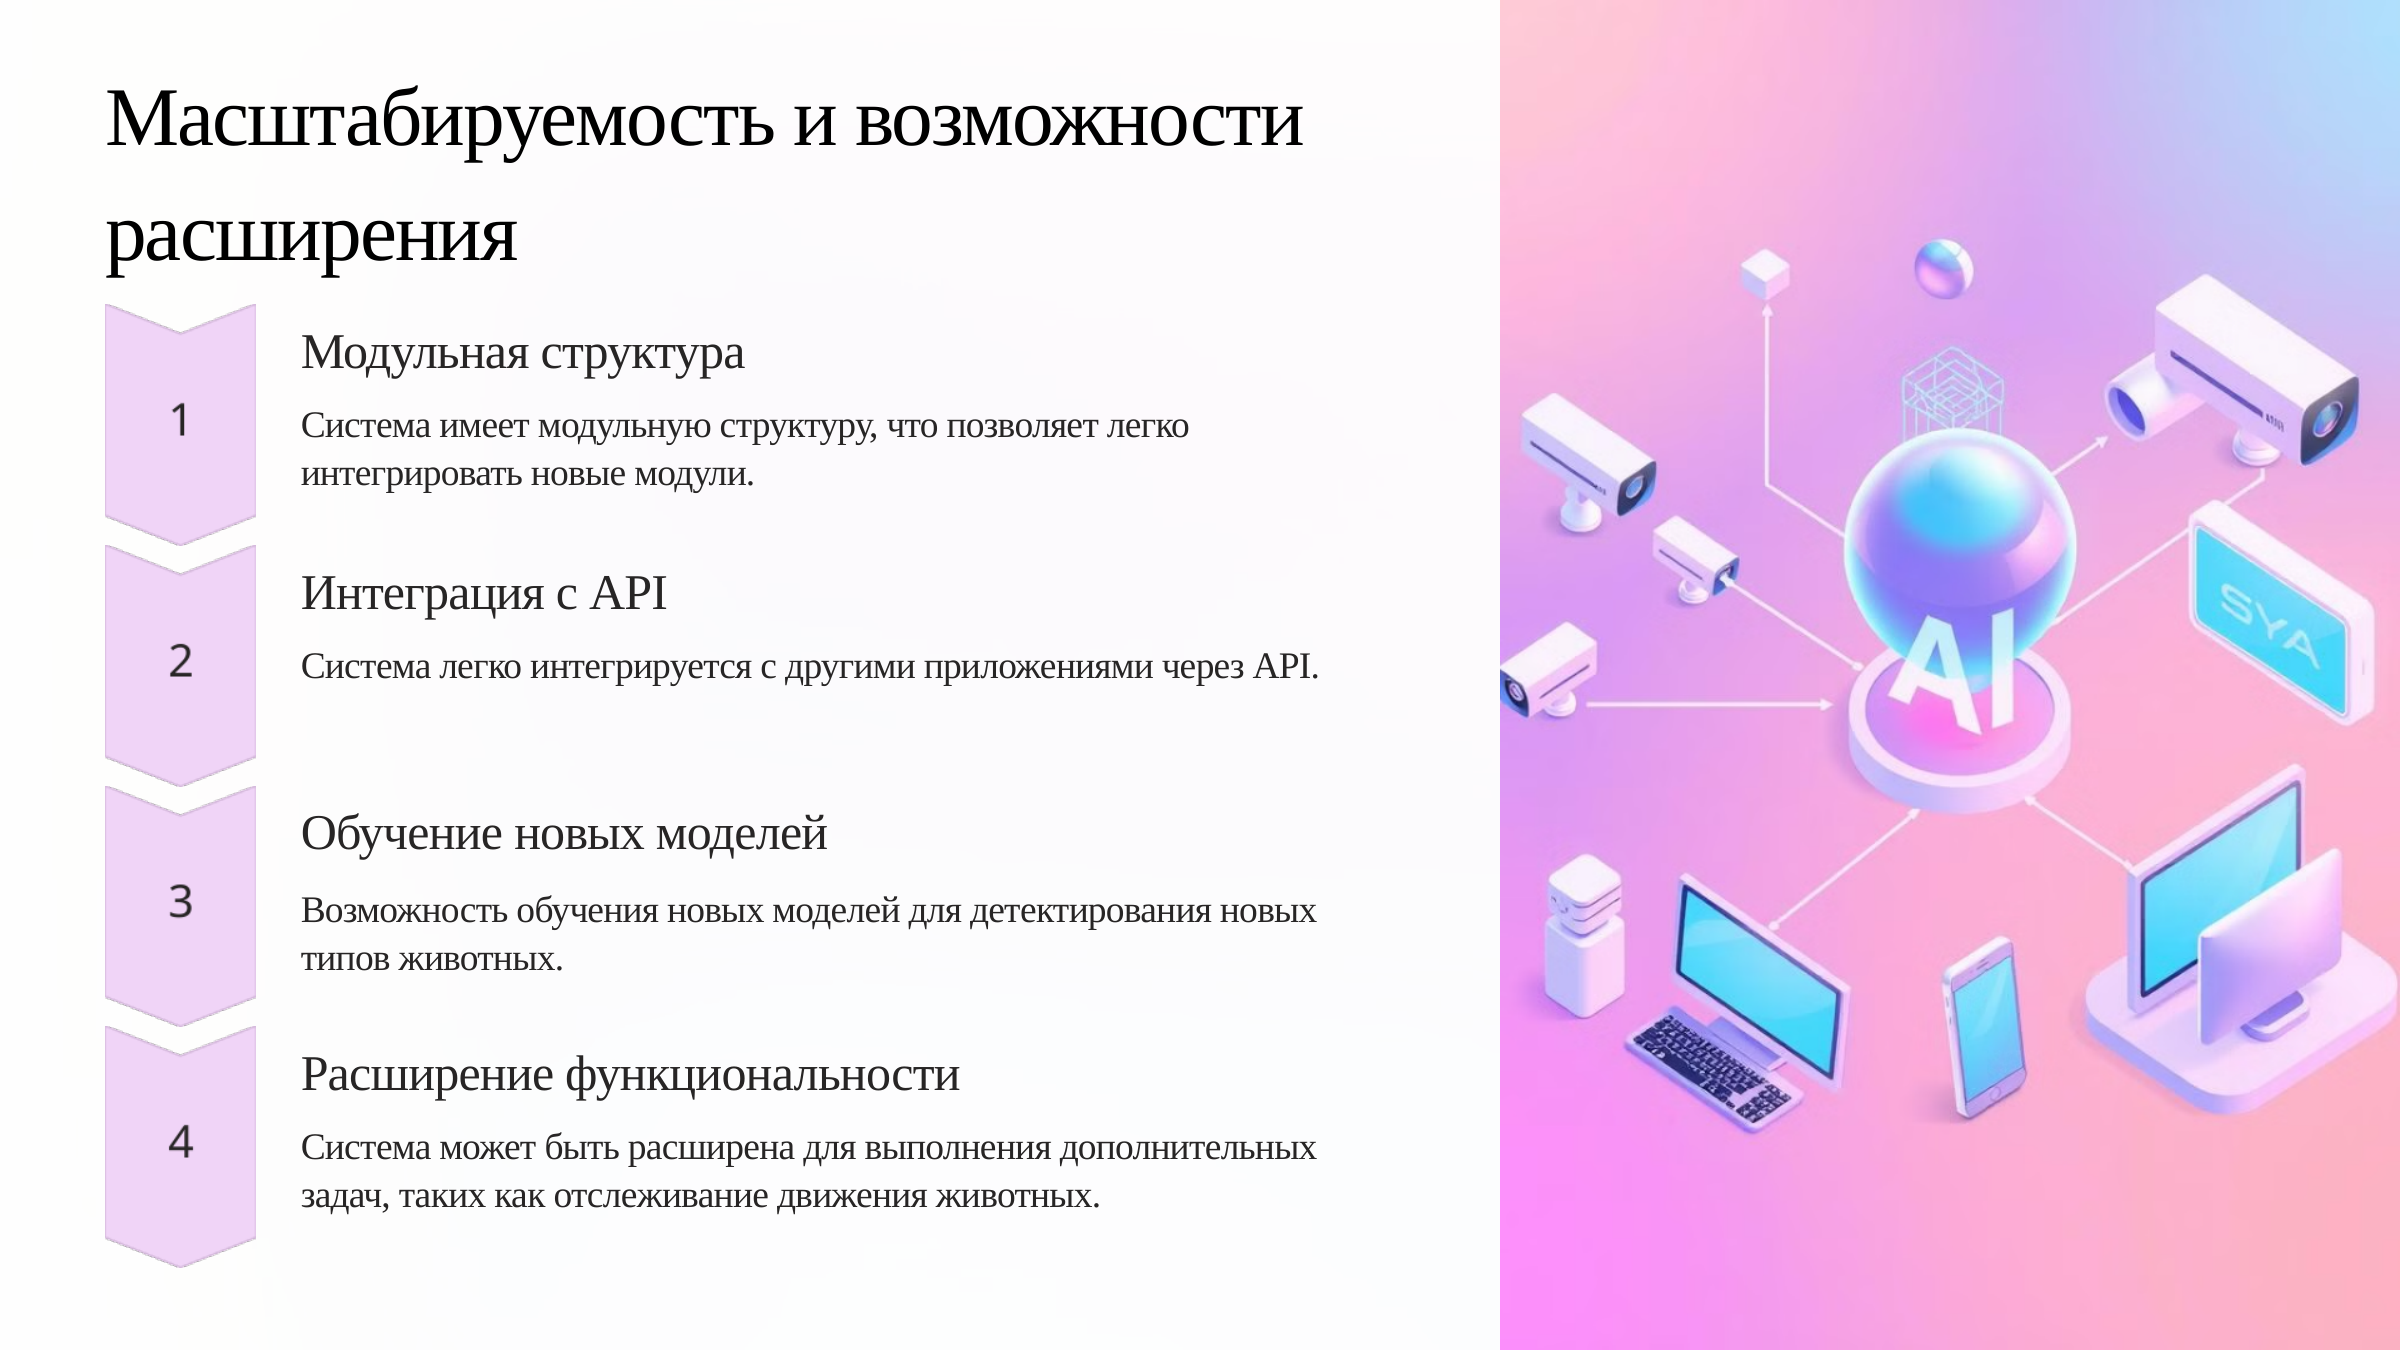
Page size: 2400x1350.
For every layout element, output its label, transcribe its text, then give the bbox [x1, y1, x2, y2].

text_box Расширение функциональности [300, 1057, 839, 1102]
picture [1499, 0, 2400, 1350]
text_box Интеграция с API [300, 575, 655, 620]
text_box Масштабируемость и возможности расширения [105, 48, 1395, 225]
text_box Система имеет модульную структуру, что позволяет легко интегрировать новые модули. [300, 397, 1395, 494]
text_box Обучение новых моделей [300, 816, 719, 861]
picture [105, 304, 256, 1268]
text_box Модульная структура [300, 334, 656, 380]
text_box Система легко интегрируется с другими приложениями через API. [300, 637, 1395, 686]
text_box Система может быть расширена для выполнения дополнительных задач, таких как отслеживание движения животных. [300, 1119, 1395, 1216]
text_box Возможность обучения новых моделей для детектирования новых типов животных. [300, 882, 1499, 999]
